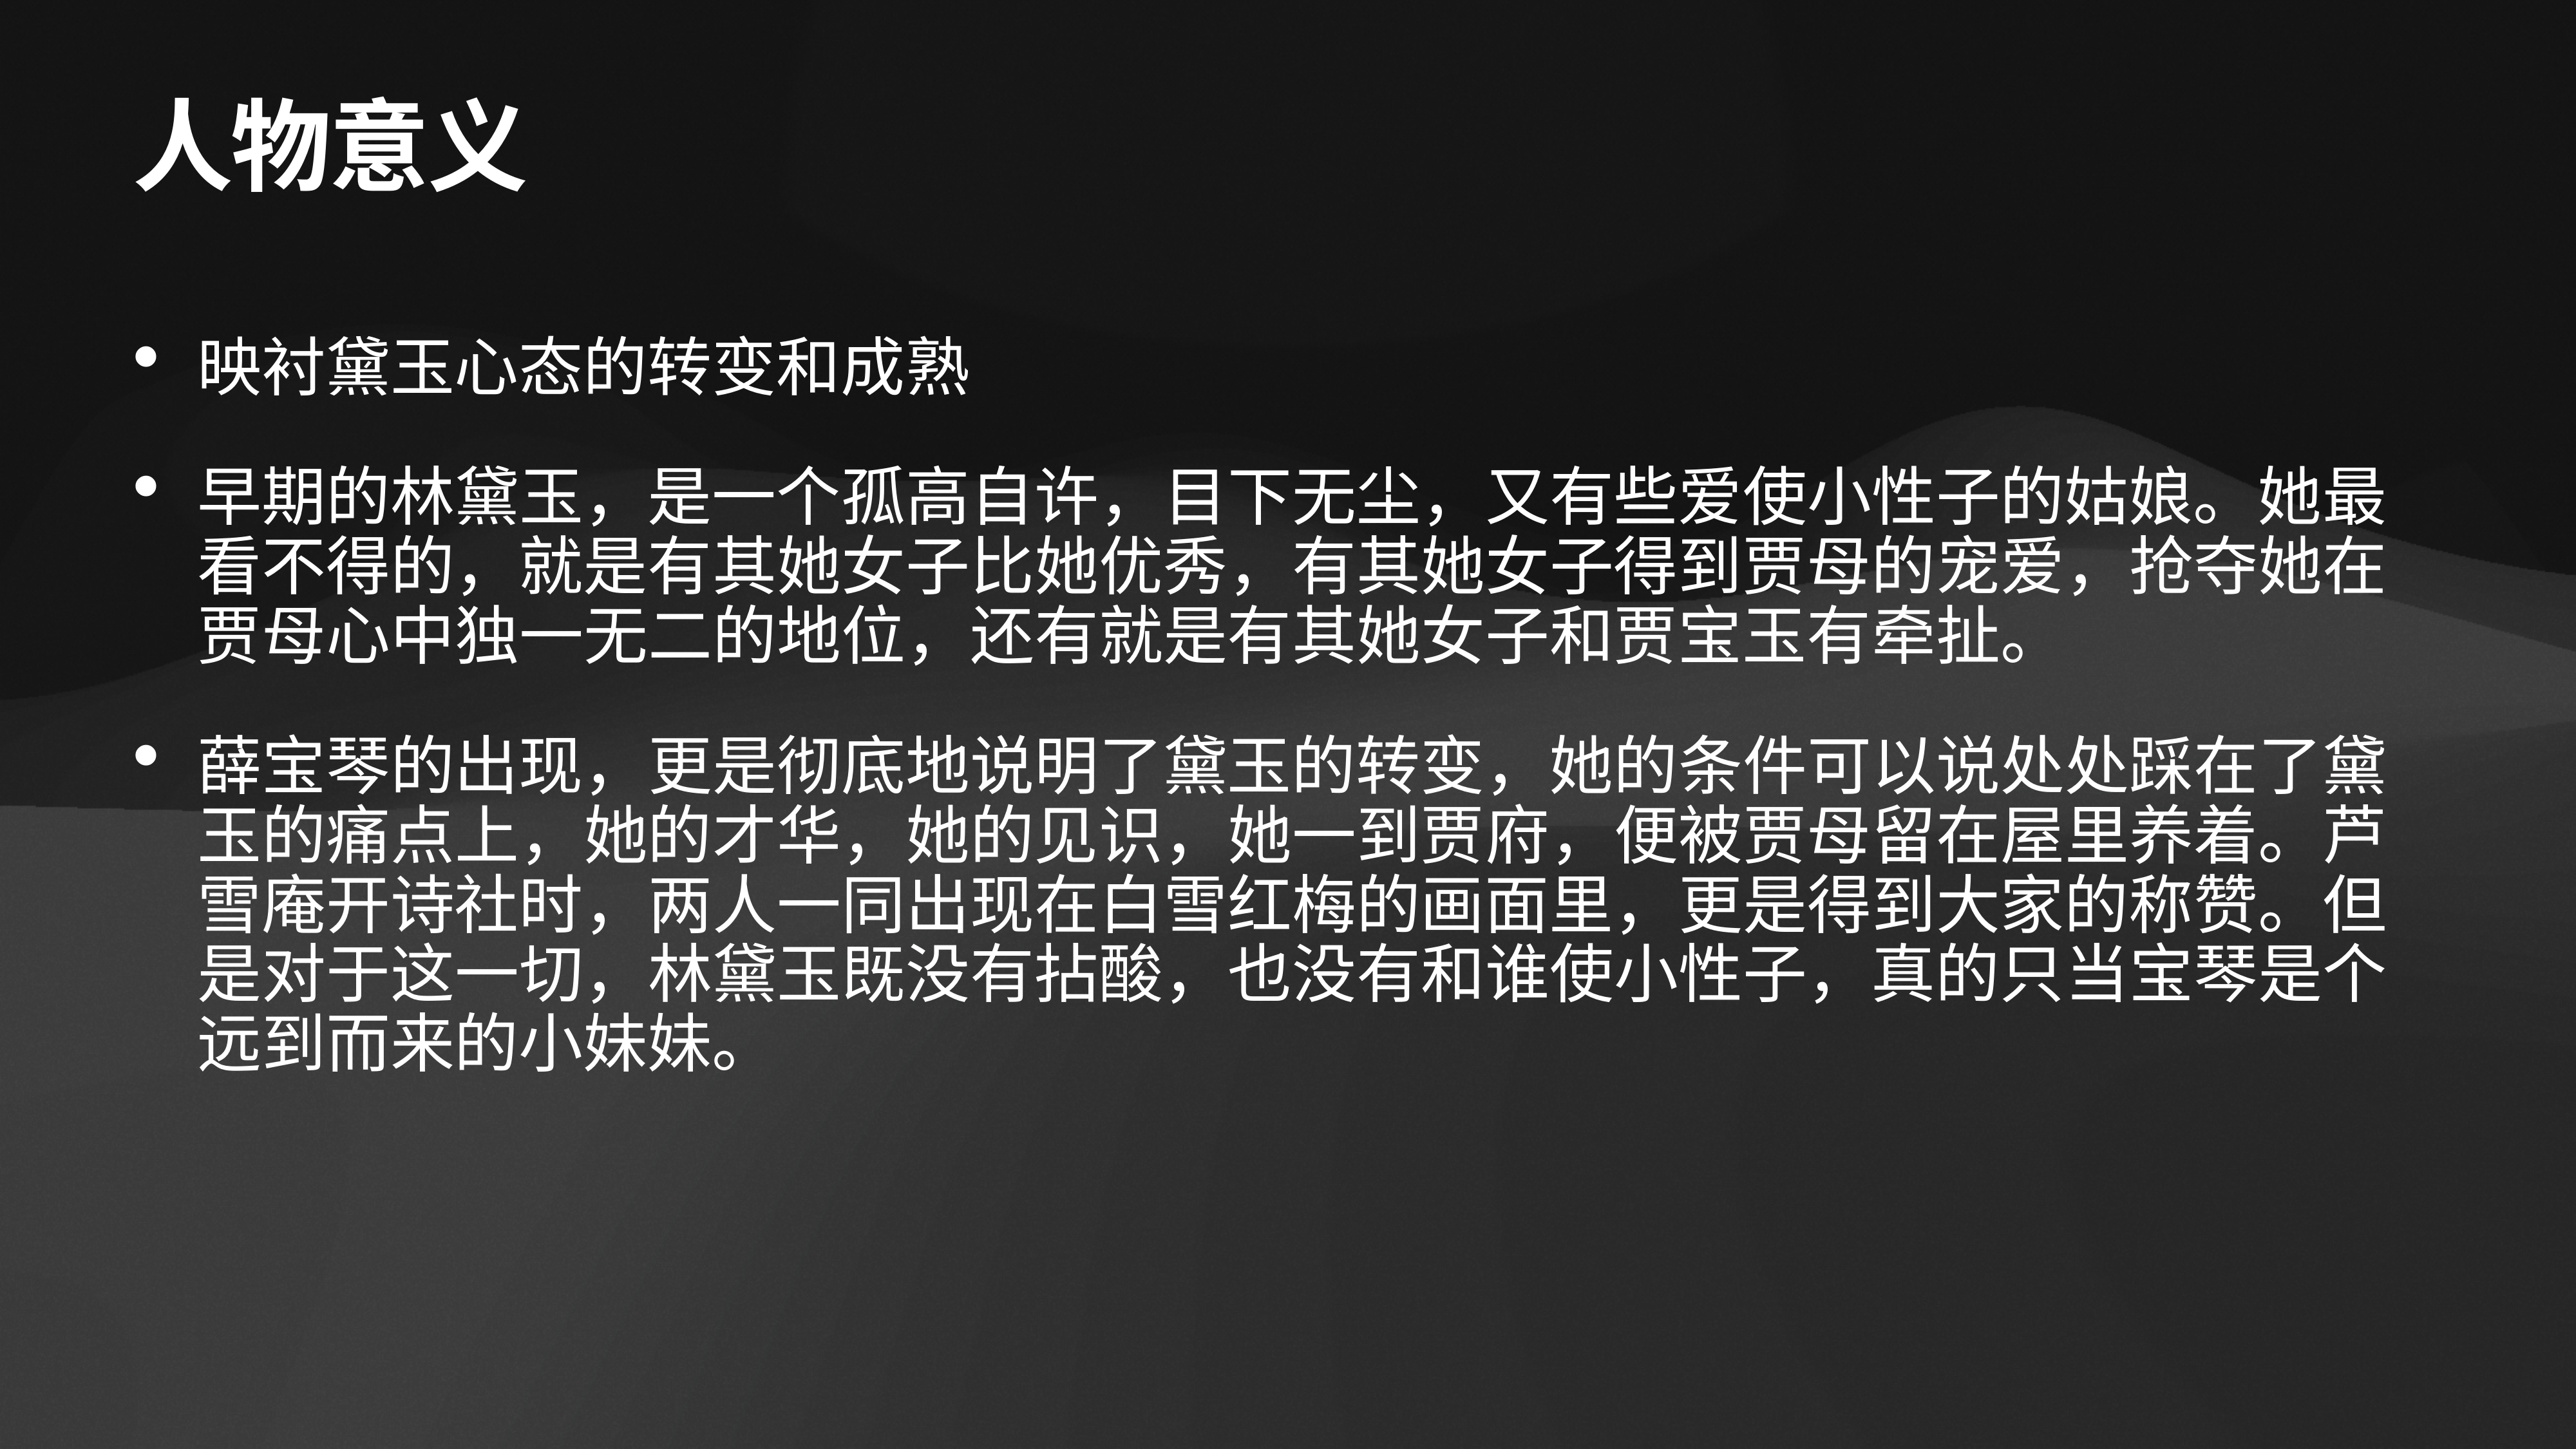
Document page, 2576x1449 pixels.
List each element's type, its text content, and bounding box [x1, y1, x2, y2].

list 映衬黛玉心态的转变和成熟 早期的林黛玉，是一个孤高自许，目下无尘，又有些爱使小性子的姑娘。她最看不得的，就是有其她女子比她优秀，有其她女子得到贾母的宠爱，抢夺她在贾母心中独一无二的地位，还有就是有其她女子和贾宝玉有牵扯。 薛宝琴的出现，更是彻底地说明了黛玉的转变，她的条件可以说处处踩在了黛玉的痛点上，她的才华，她的见识，她一到贾府，便被贾母留在屋里养着。芦雪庵开诗社时，两人一同出现在白雪红梅的画面里，更是得到大家的称赞。但是对于这一切，林黛玉既没有拈酸，也没有和谁使小性子，真的只当宝琴是个远到而来的小妹妹。 [127, 329, 2449, 1202]
title 人物意义 [127, 100, 2449, 252]
picture [0, 0, 2576, 1449]
